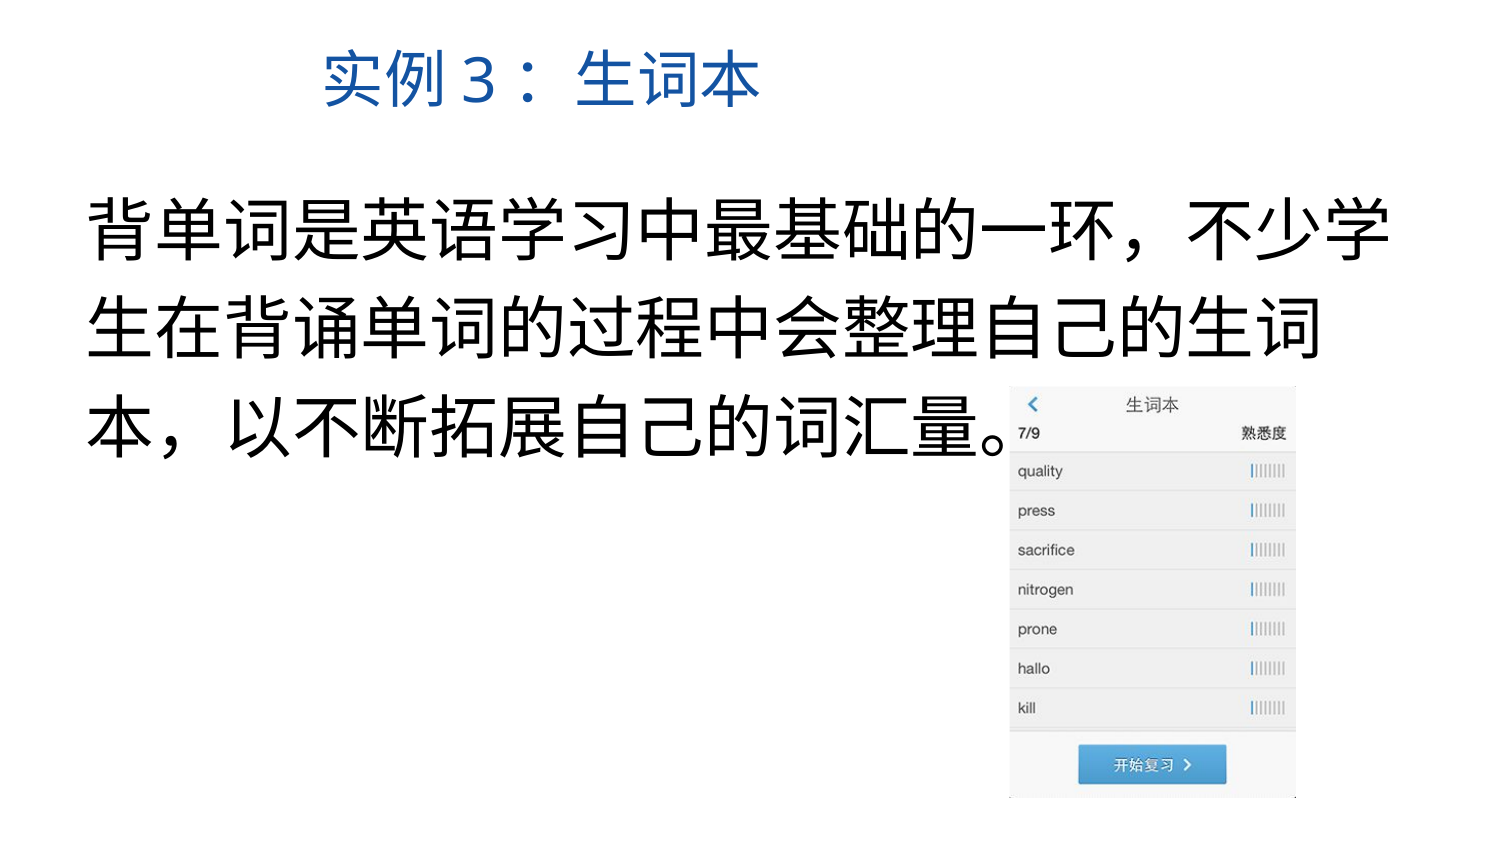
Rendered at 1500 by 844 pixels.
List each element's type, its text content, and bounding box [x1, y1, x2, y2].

text_box 背单词是英语学习中最基础的一环，不少学生在背诵单词的过程中会整理自己的生词本，以不断拓展自己的词汇量。 [71, 162, 1454, 474]
picture [1009, 386, 1297, 798]
text_box 实例3：生词本 [306, 32, 969, 123]
